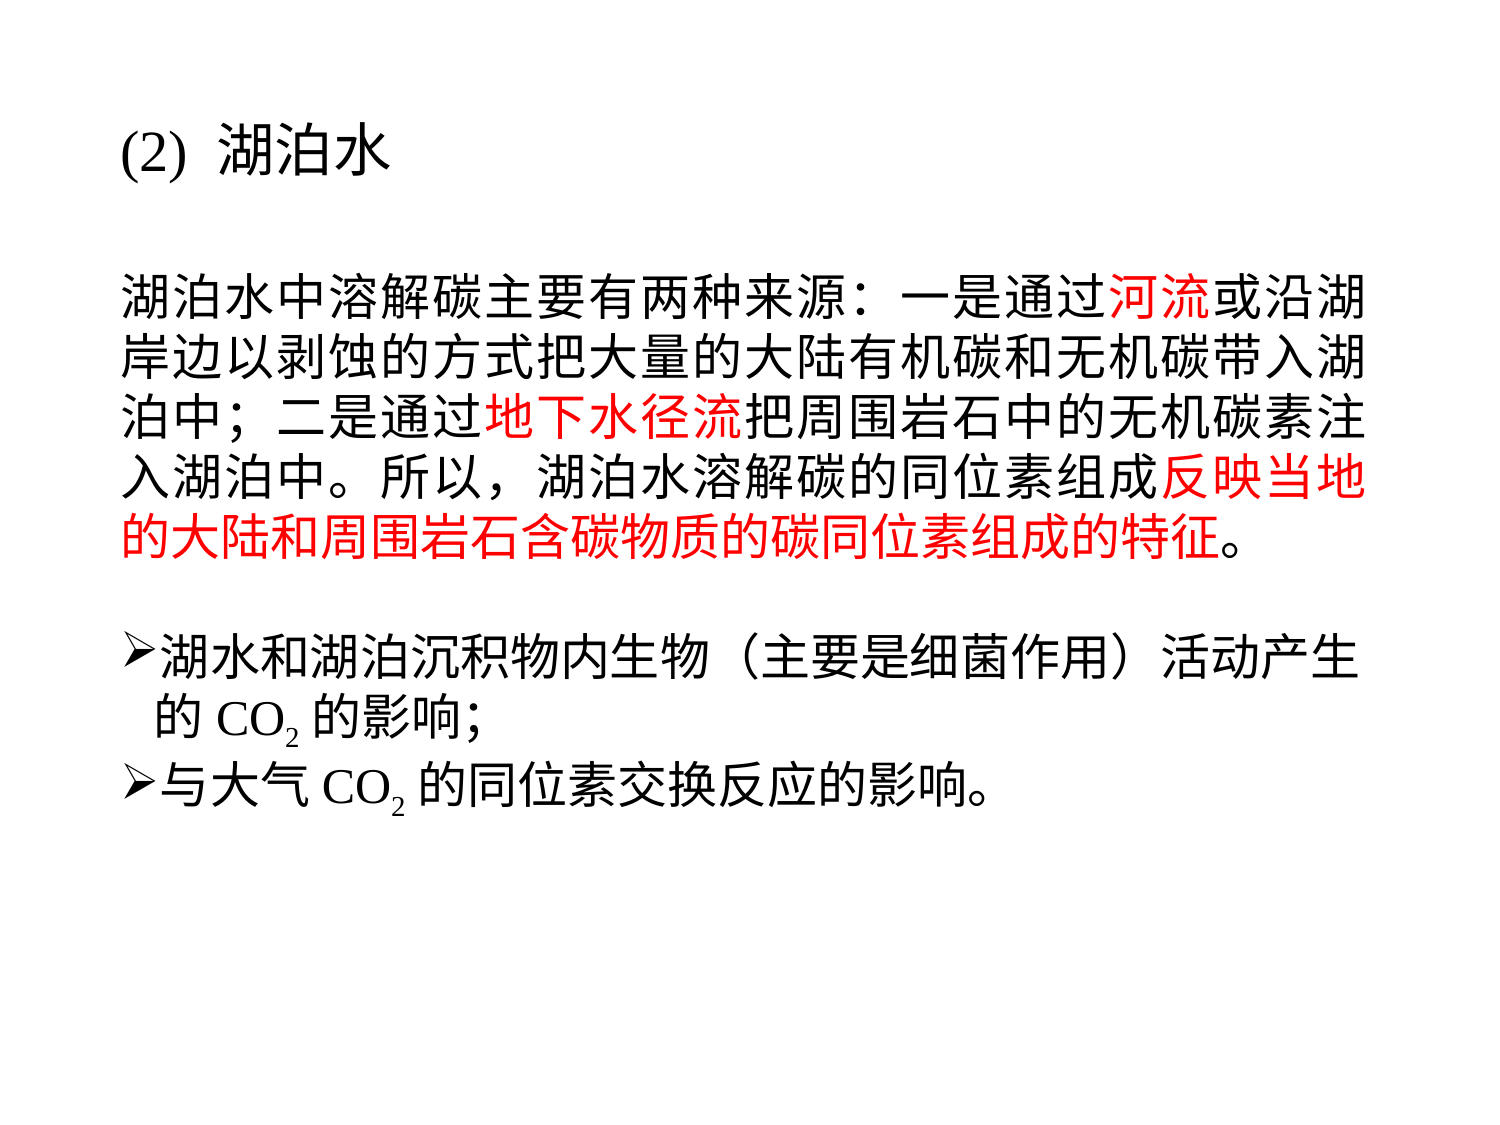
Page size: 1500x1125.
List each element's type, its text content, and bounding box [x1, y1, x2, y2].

text_box 湖泊水中溶解碳主要有两种来源：一是通过河流或沿湖岸边以剥蚀的方式把大量的大陆有机碳和无机碳带入湖泊中；二是通过地下水径流把周围岩石中的无机碳素注入湖泊中。所以，湖泊水溶解碳的同位素组成反映当地的大陆和周围岩石含碳物质的碳同位素组成的特征。 湖水和湖泊沉积物内生物（主要是细菌作用）活动产生 的CO2的影响； 与大气CO2的同位素交换反应的影响。 [105, 257, 1382, 830]
text_box (2) 湖泊水 [105, 105, 531, 191]
